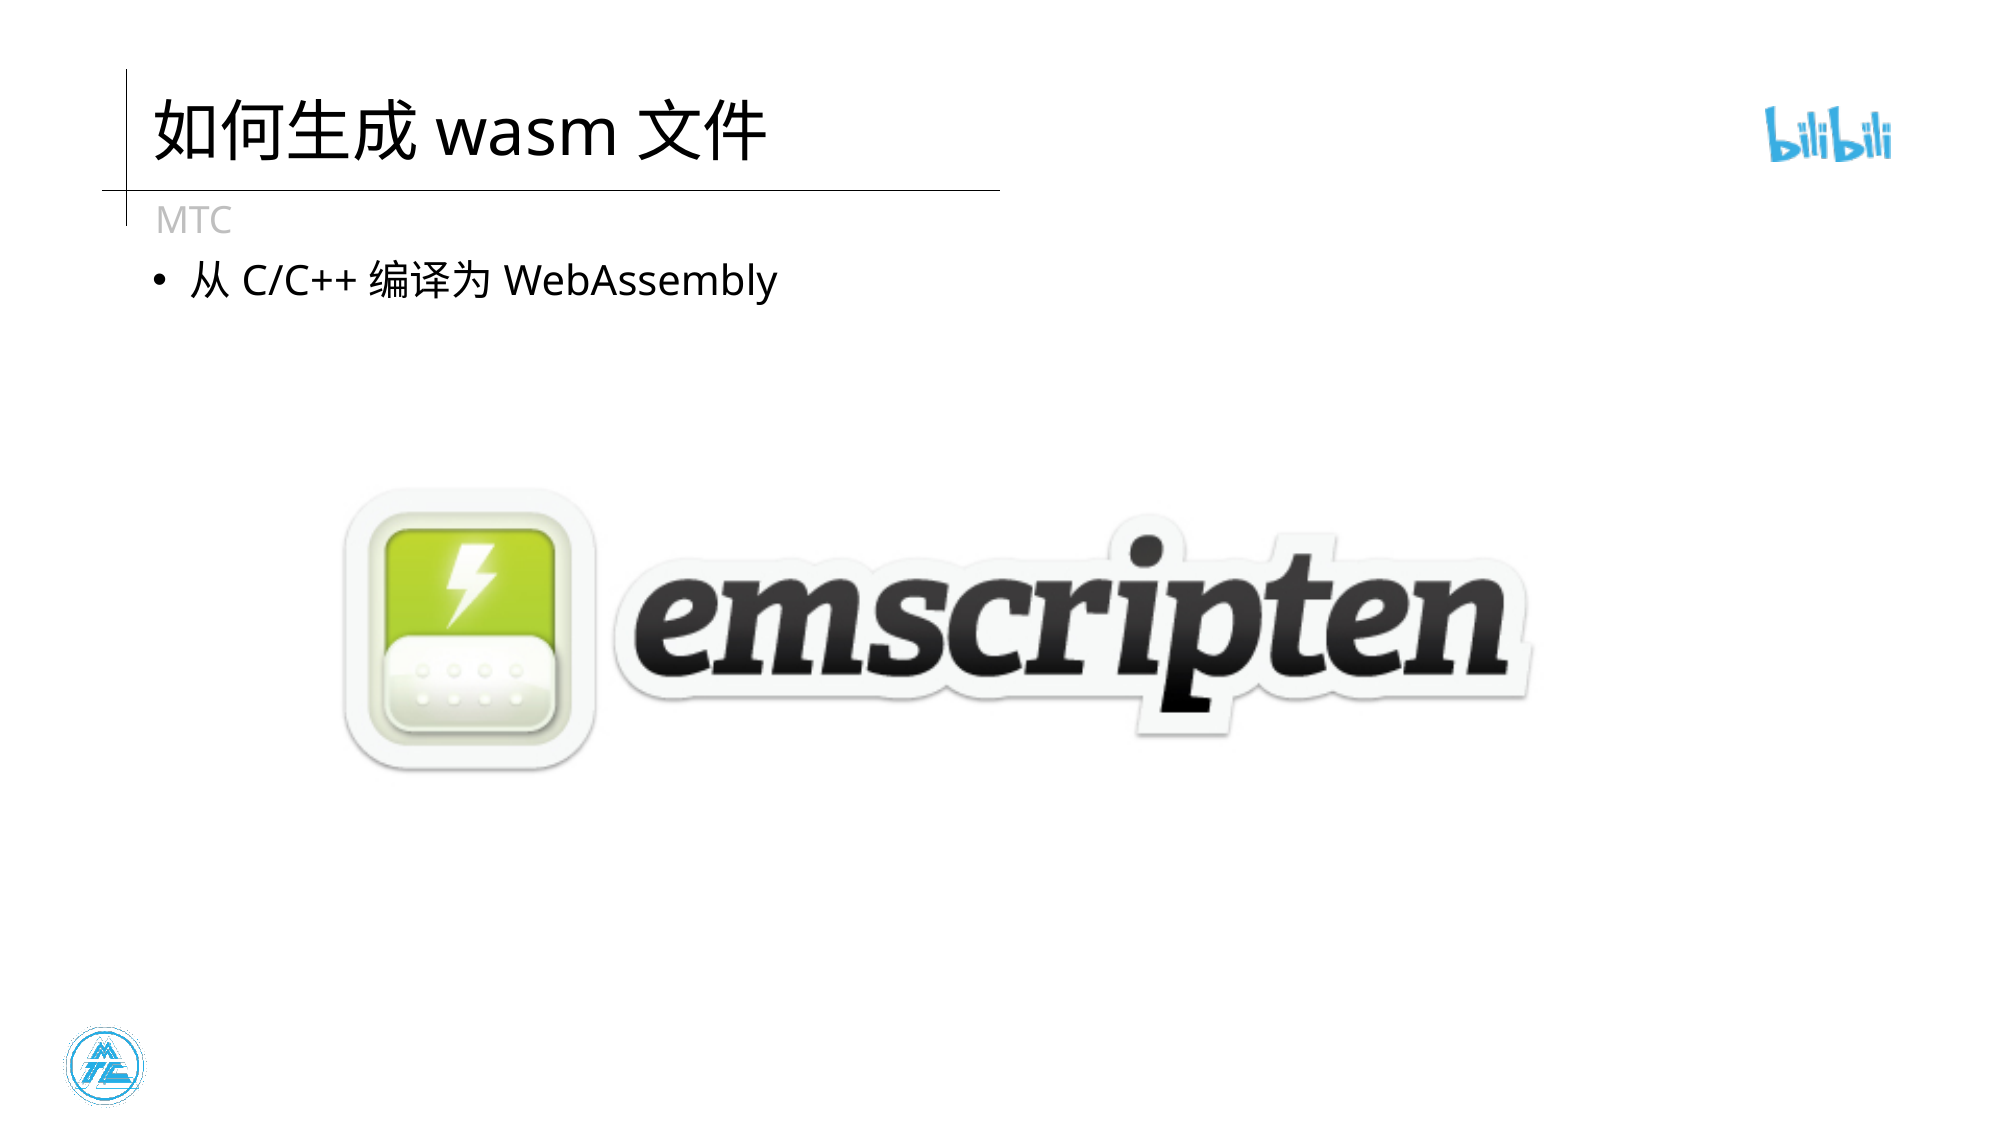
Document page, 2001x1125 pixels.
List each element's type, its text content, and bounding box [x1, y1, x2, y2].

picture [1765, 106, 1891, 162]
list 从C/C++编译为WebAssembly [137, 251, 1863, 1014]
picture [62, 1010, 147, 1120]
title 如何生成wasm文件 [137, 77, 1733, 191]
picture [297, 458, 1573, 807]
